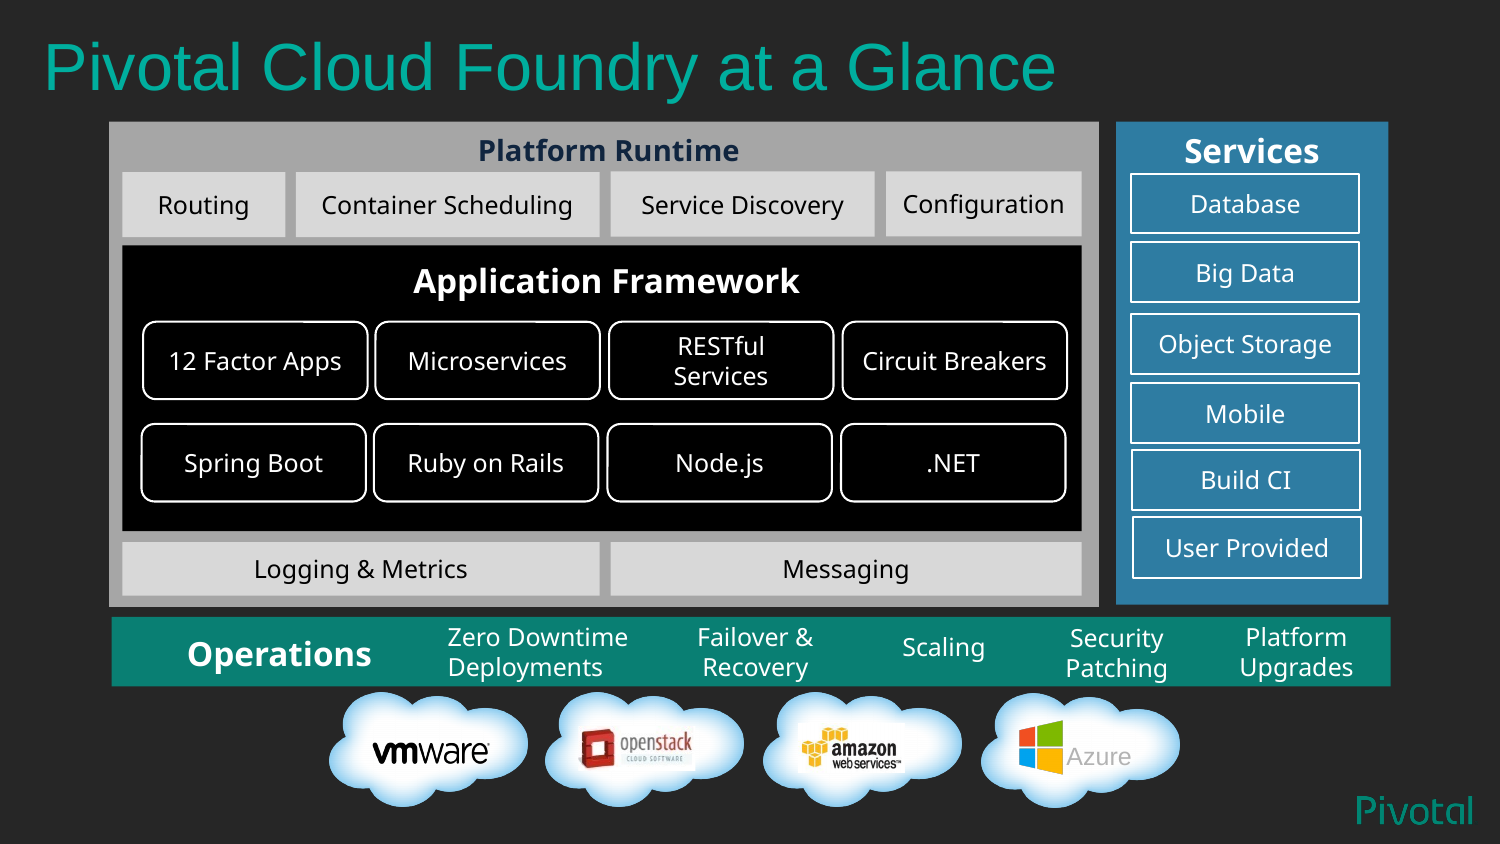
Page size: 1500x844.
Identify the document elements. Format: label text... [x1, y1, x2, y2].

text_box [108, 121, 1392, 687]
picture [1357, 796, 1478, 825]
title Pivotal Cloud Foundry at a Glance [28, 18, 1409, 94]
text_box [328, 691, 1180, 813]
